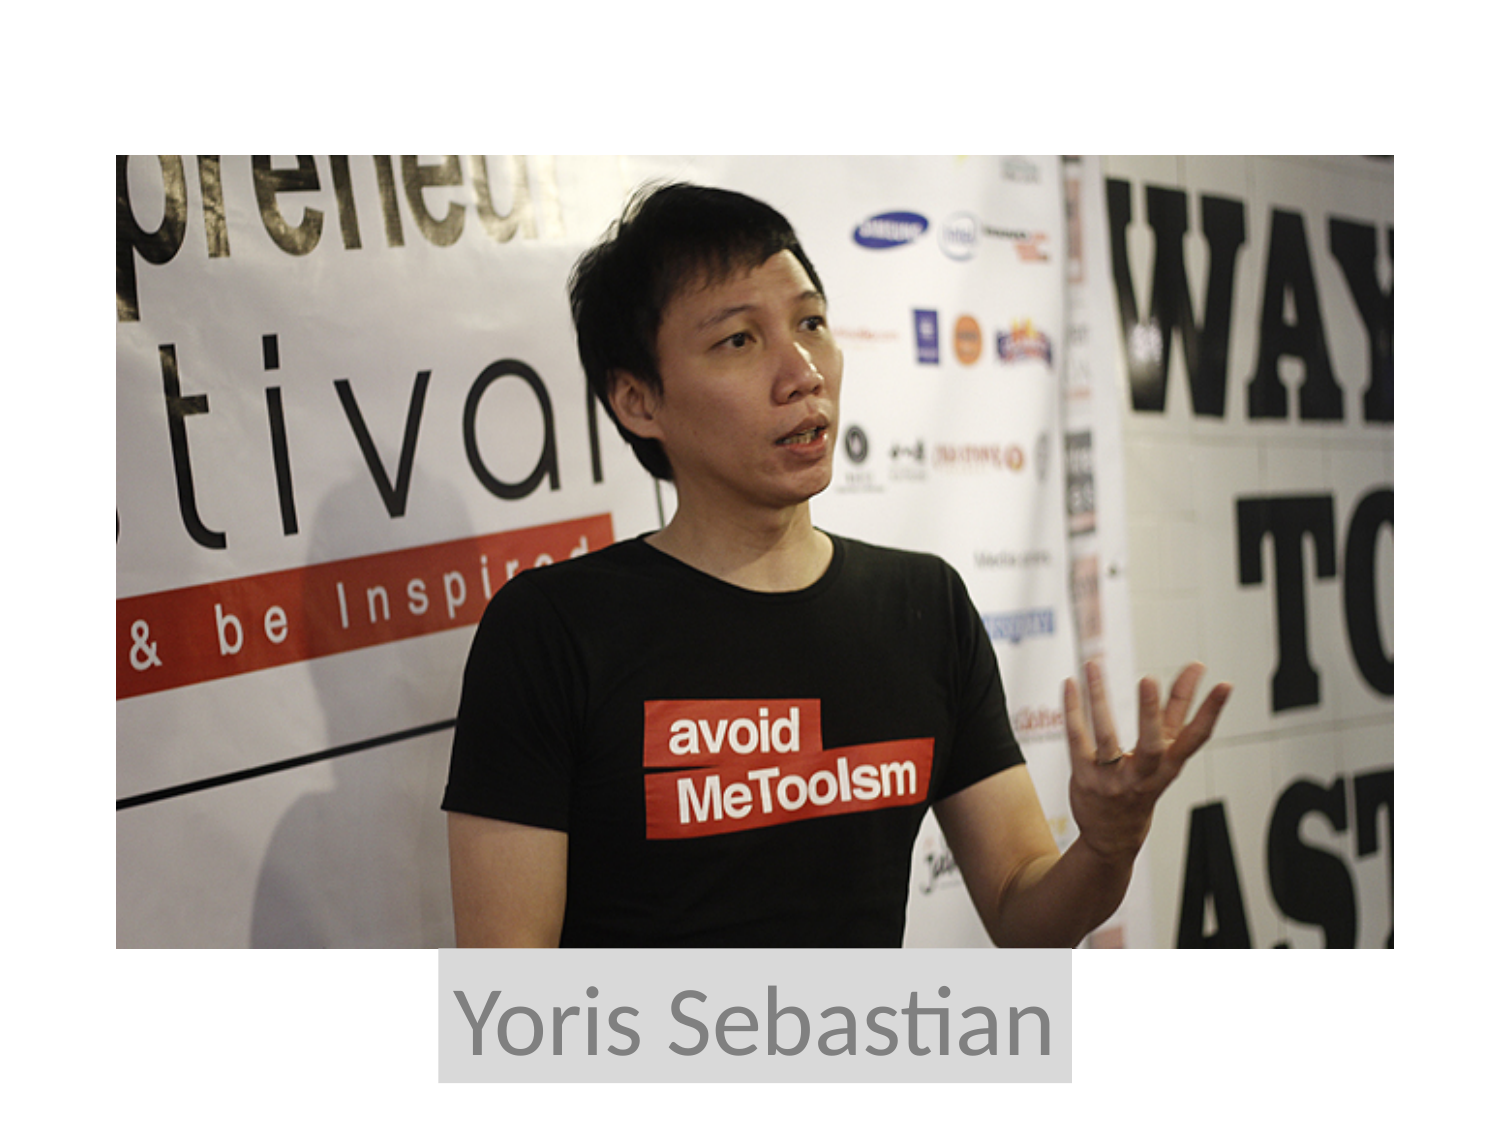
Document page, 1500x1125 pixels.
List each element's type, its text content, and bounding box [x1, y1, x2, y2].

text_box Yoris Sebastian [438, 949, 1072, 1084]
picture [116, 155, 1394, 949]
